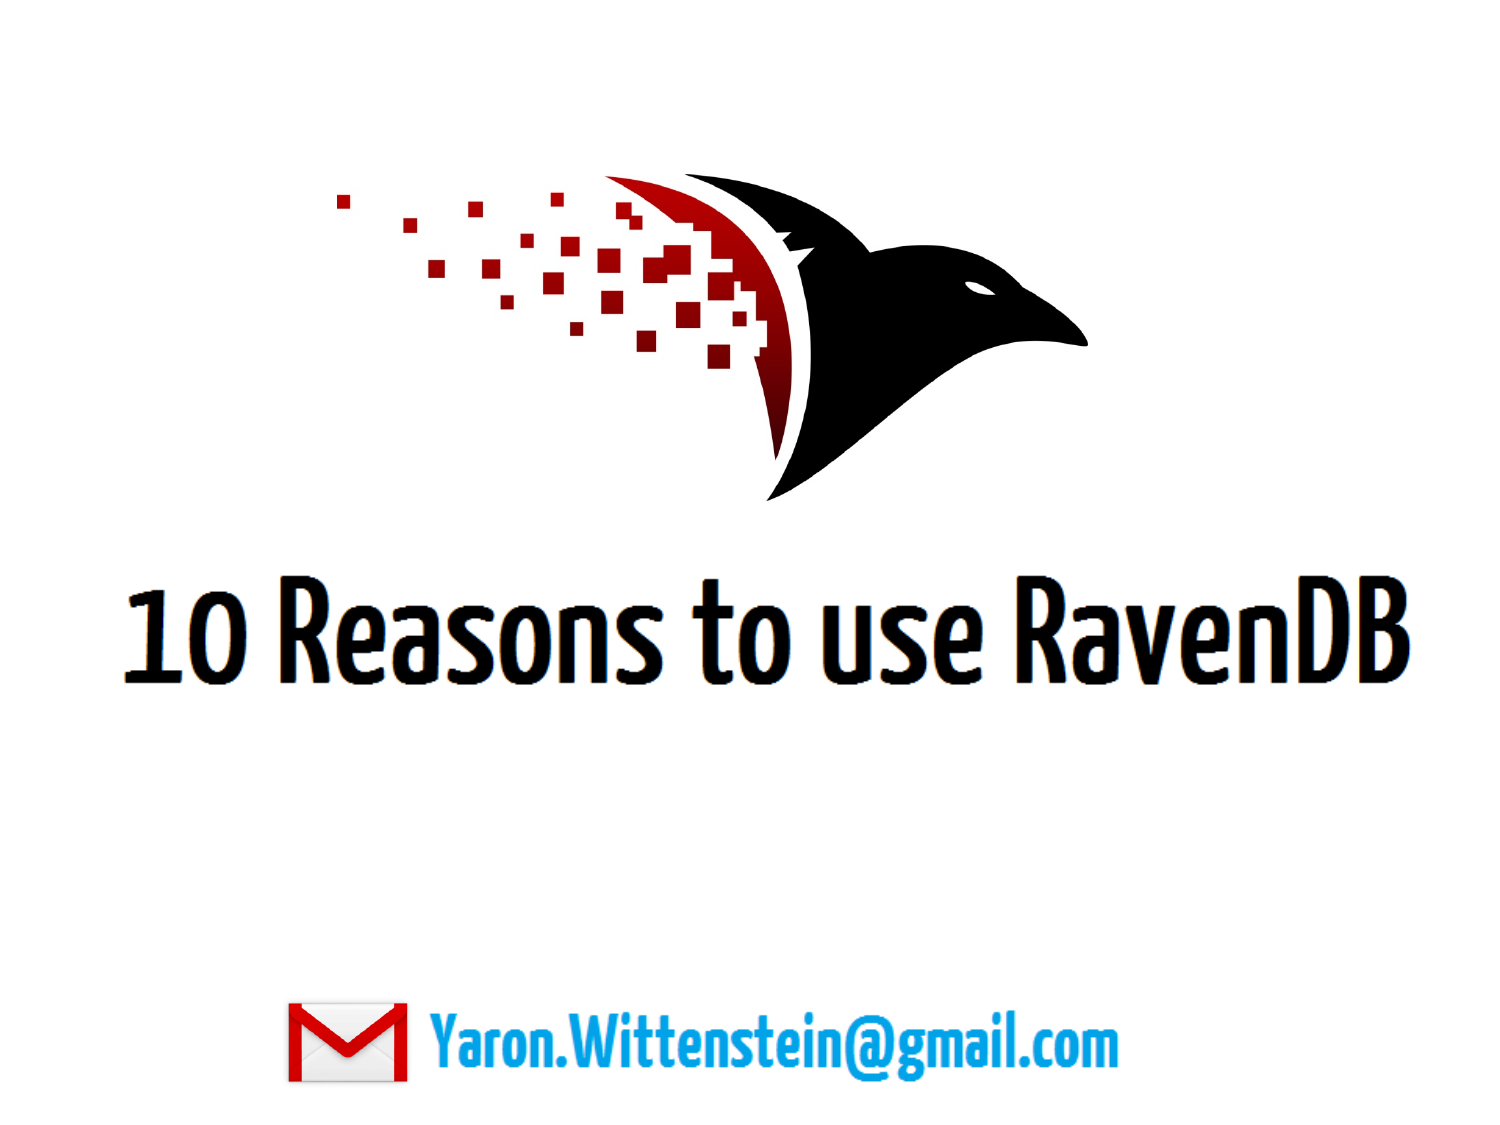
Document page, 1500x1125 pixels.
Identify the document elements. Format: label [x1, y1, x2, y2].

picture [283, 997, 413, 1088]
picture [337, 174, 1088, 501]
picture [112, 562, 1420, 699]
picture [423, 995, 1138, 1088]
